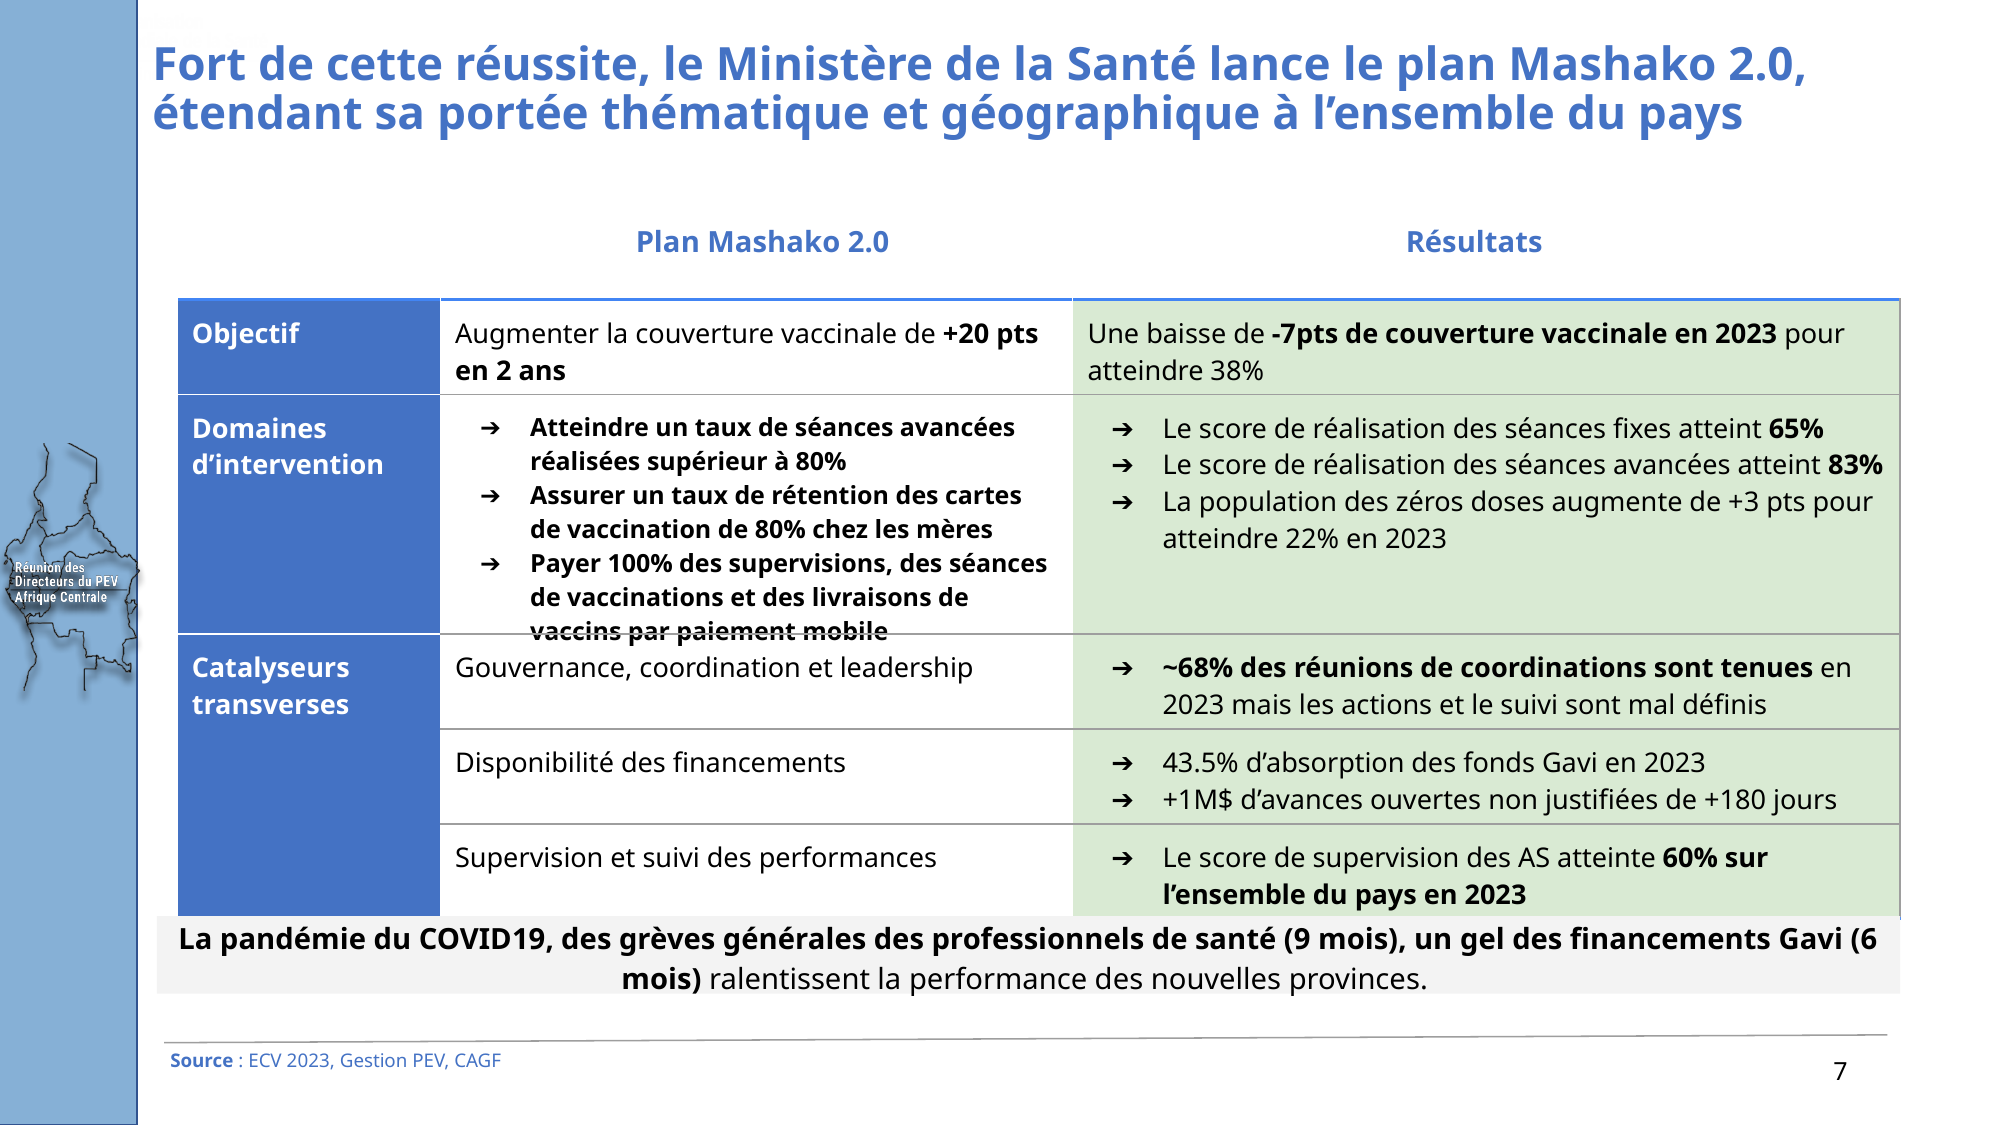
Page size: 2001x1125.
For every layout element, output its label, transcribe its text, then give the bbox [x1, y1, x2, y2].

table_cell 43.5% d’absorption des fonds Gavi en 2023 +1M$ d’avances ouvertes non justifiées de +180 jours [1073, 730, 1899, 823]
table_cell Atteindre un taux de séances avancées réalisées supérieur à 80% Assurer un taux de rétention des cartes de vaccination de 80% chez les mères Payer 100% des supervisions, des séances de vaccinations et des livraisons de vaccins par paiement mobile [441, 395, 1072, 633]
text_box Plan Mashako 2.0 [533, 204, 1000, 278]
table_cell Catalyseurs transverses [178, 635, 440, 916]
text_box La pandémie du COVID19, des grèves générales des professionnels de santé (9 mois), un gel des financements Gavi (6 mois) ralentissent la performance des nouvelles provinces. [156, 916, 1901, 994]
table_cell Disponibilité des financements [441, 730, 1072, 823]
table_cell Domaines d’intervention [178, 395, 440, 633]
title Fort de cette réussite, le Ministère de la Santé lance le plan Mashako 2.0, étendant sa portée thématique et géographique à l’ensemble du pays [137, 0, 1901, 183]
picture [0, 443, 146, 691]
table_cell Supervision et suivi des performances [441, 825, 1072, 916]
text_box Résultats [1230, 204, 1726, 278]
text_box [163, 1034, 1888, 1043]
table_header Objectif [178, 301, 440, 394]
text_box Source : ECV 2023, Gestion PEV, CAGF [170, 1054, 1813, 1072]
table_cell Le score de réalisation des séances fixes atteint 65% Le score de réalisation des séances avancées atteint 83% La population des zéros doses augmente de +3 pts pour atteindre 22% en 2023 [1073, 395, 1899, 633]
table_header Une baisse de -7pts de couverture vaccinale en 2023 pour atteindre 38% [1073, 301, 1899, 394]
table_cell Le score de supervision des AS atteinte 60% sur l’ensemble du pays en 2023 [1073, 825, 1899, 916]
slide_number 7 [1412, 1054, 1863, 1103]
table_cell Gouvernance, coordination et leadership [441, 635, 1072, 728]
table_cell ~68% des réunions de coordinations sont tenues en 2023 mais les actions et le suivi sont mal définis [1073, 635, 1899, 728]
table_header Augmenter la couverture vaccinale de +20 pts en 2 ans [441, 301, 1072, 394]
